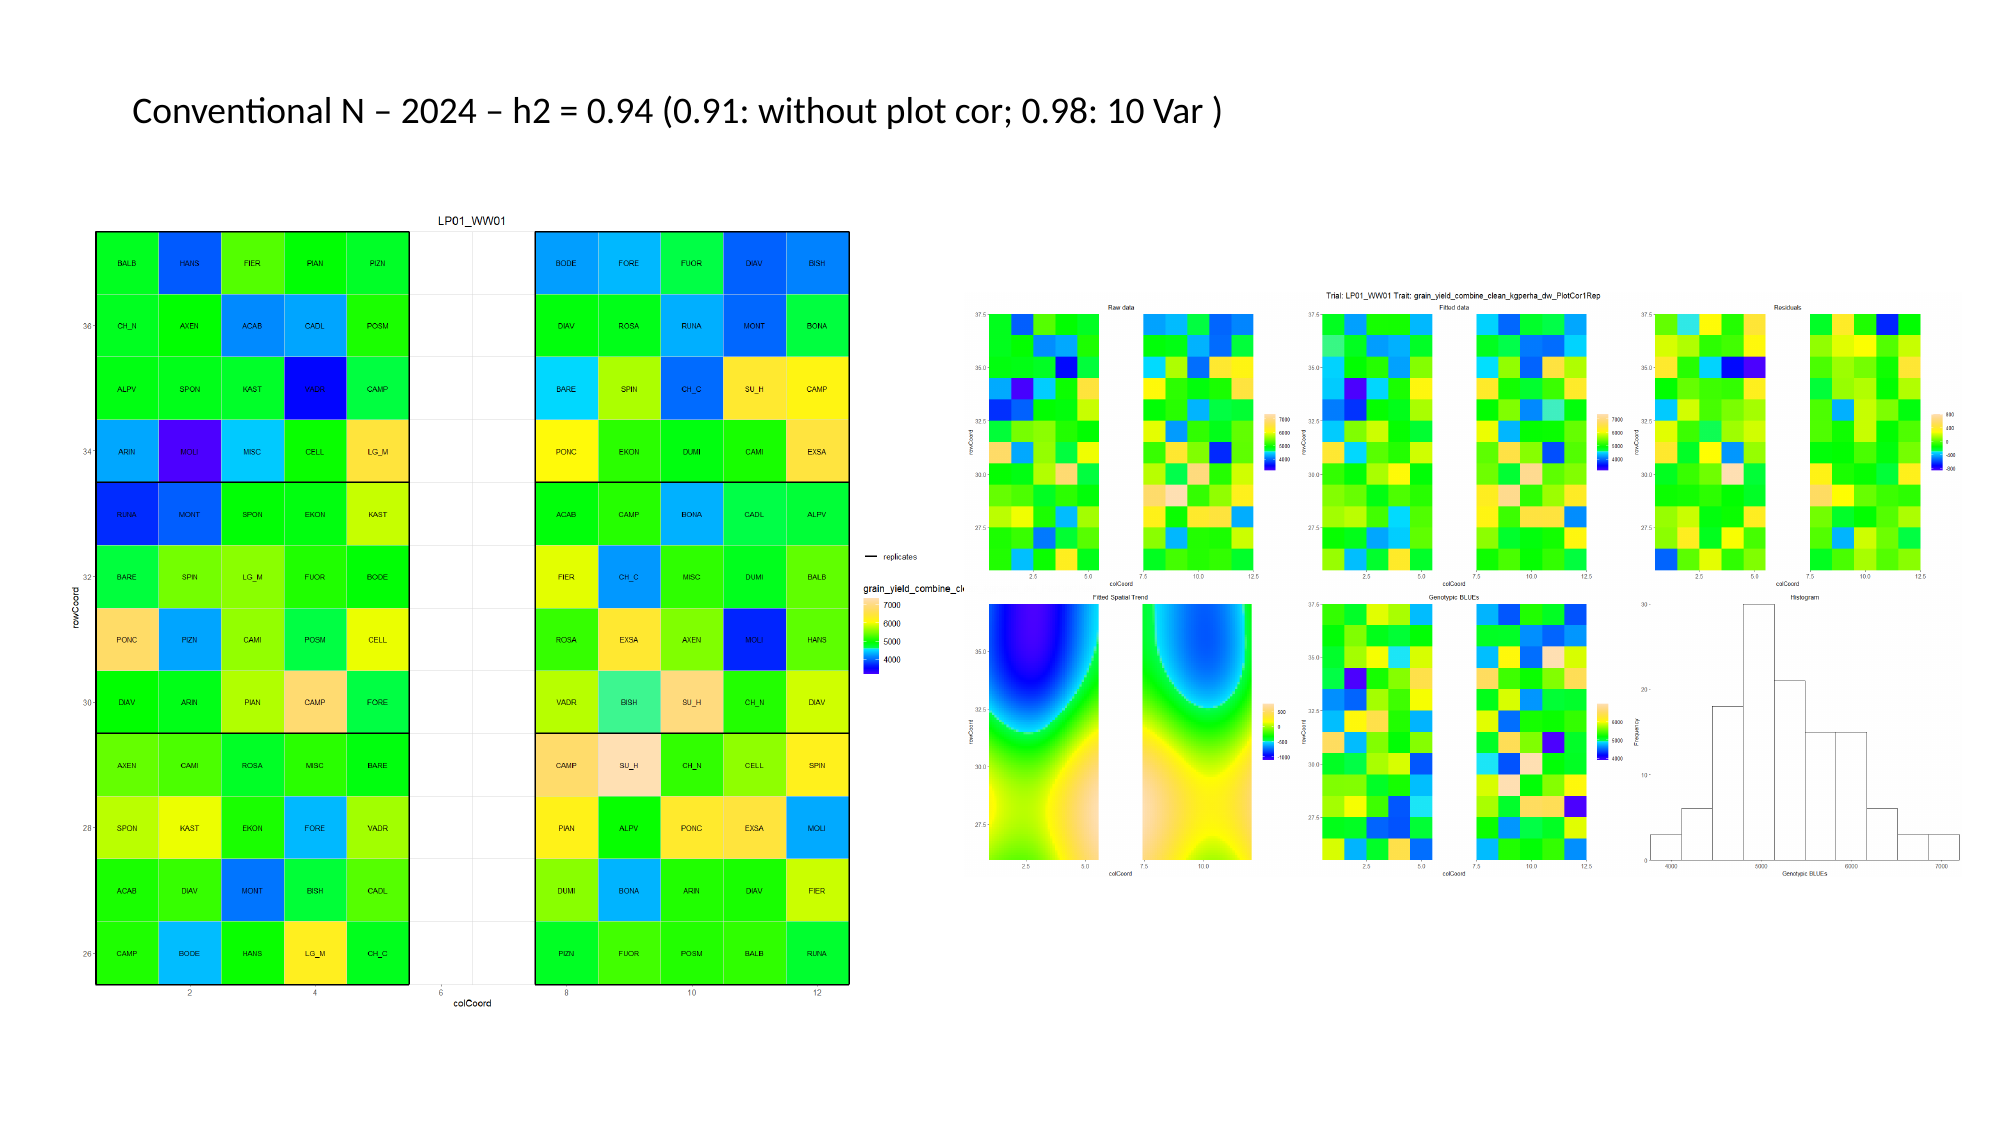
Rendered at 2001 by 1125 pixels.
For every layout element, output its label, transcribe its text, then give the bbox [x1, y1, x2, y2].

picture [54, 212, 1963, 1009]
text_box Conventional N – 2024 – h2 = 0.94 (0.91: without plot cor; 0.98: 10 Var ) [117, 78, 1473, 139]
